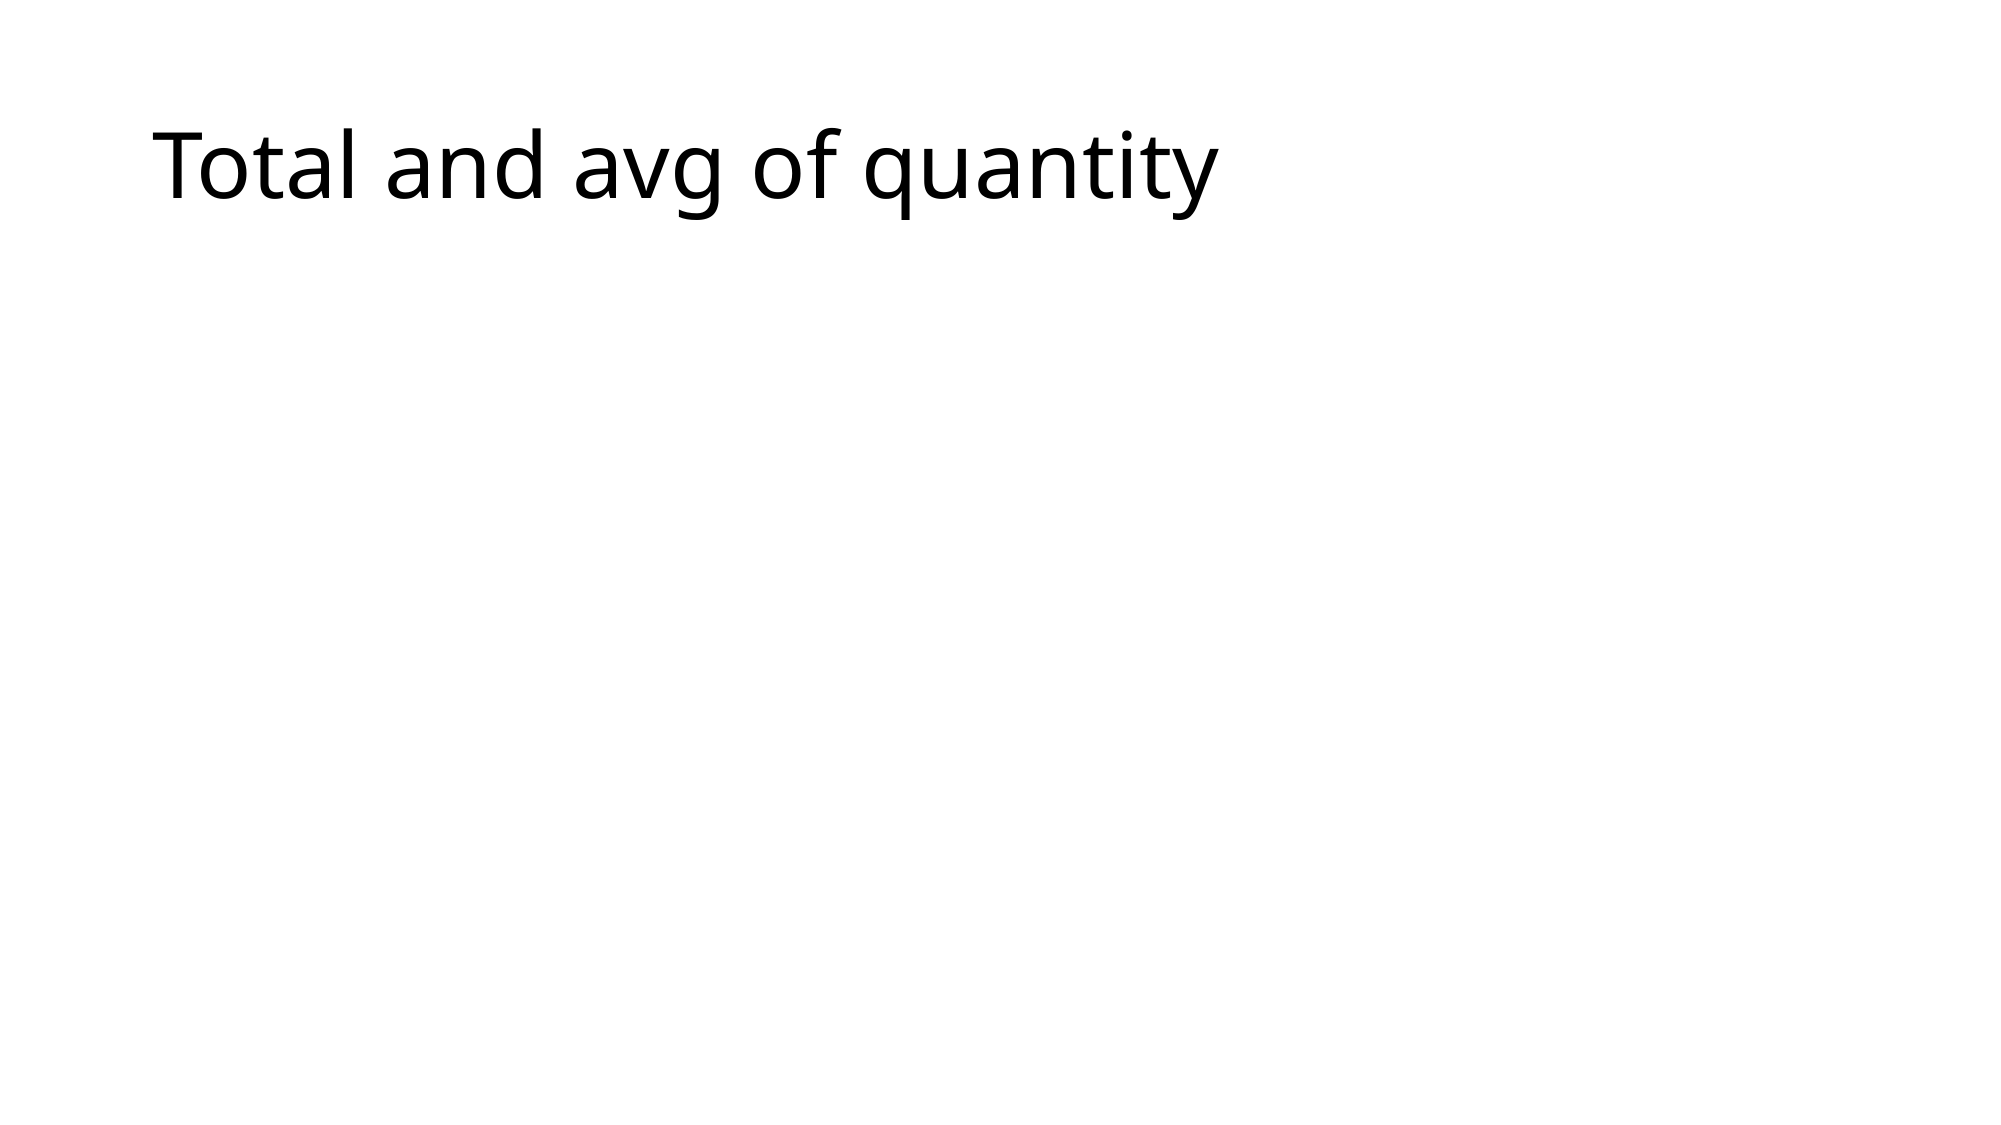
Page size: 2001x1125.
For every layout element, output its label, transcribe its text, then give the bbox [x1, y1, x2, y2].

title Total and avg of quantity [137, 59, 1863, 278]
